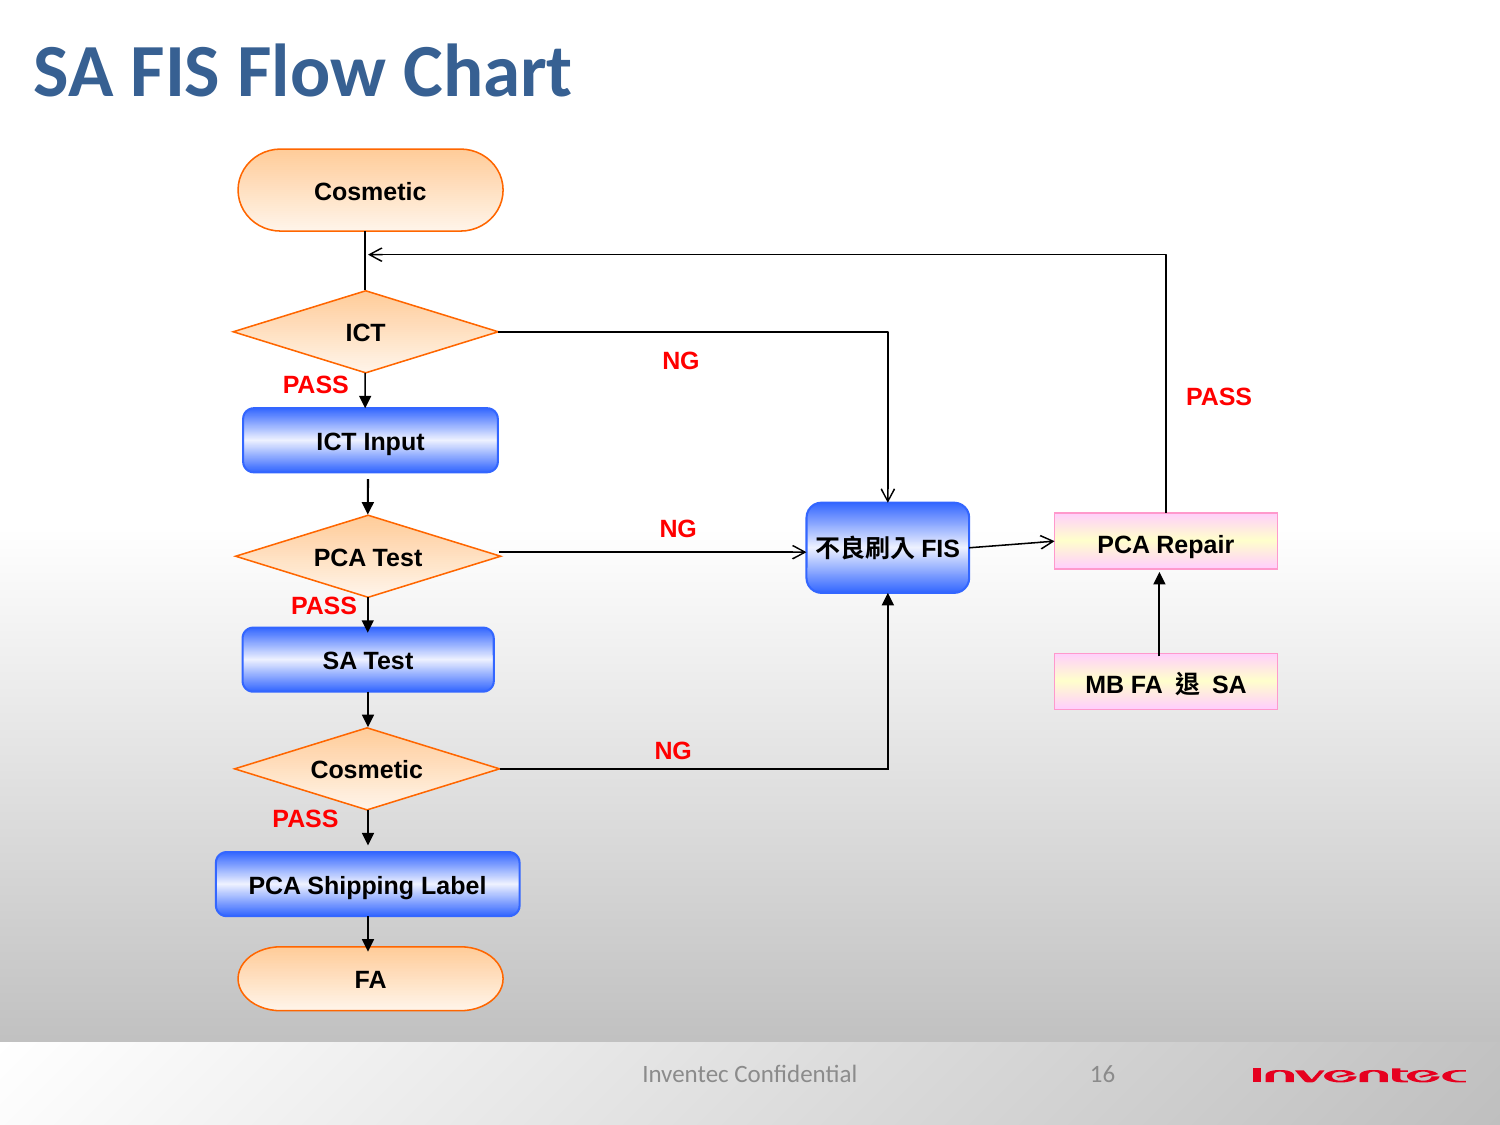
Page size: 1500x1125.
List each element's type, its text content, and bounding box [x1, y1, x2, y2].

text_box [215, 148, 1294, 1011]
footer Inventec Confidential [512, 1042, 988, 1103]
title SA FIS Flow Chart [18, 7, 1306, 126]
slide_number 16 [1074, 1042, 1425, 1103]
